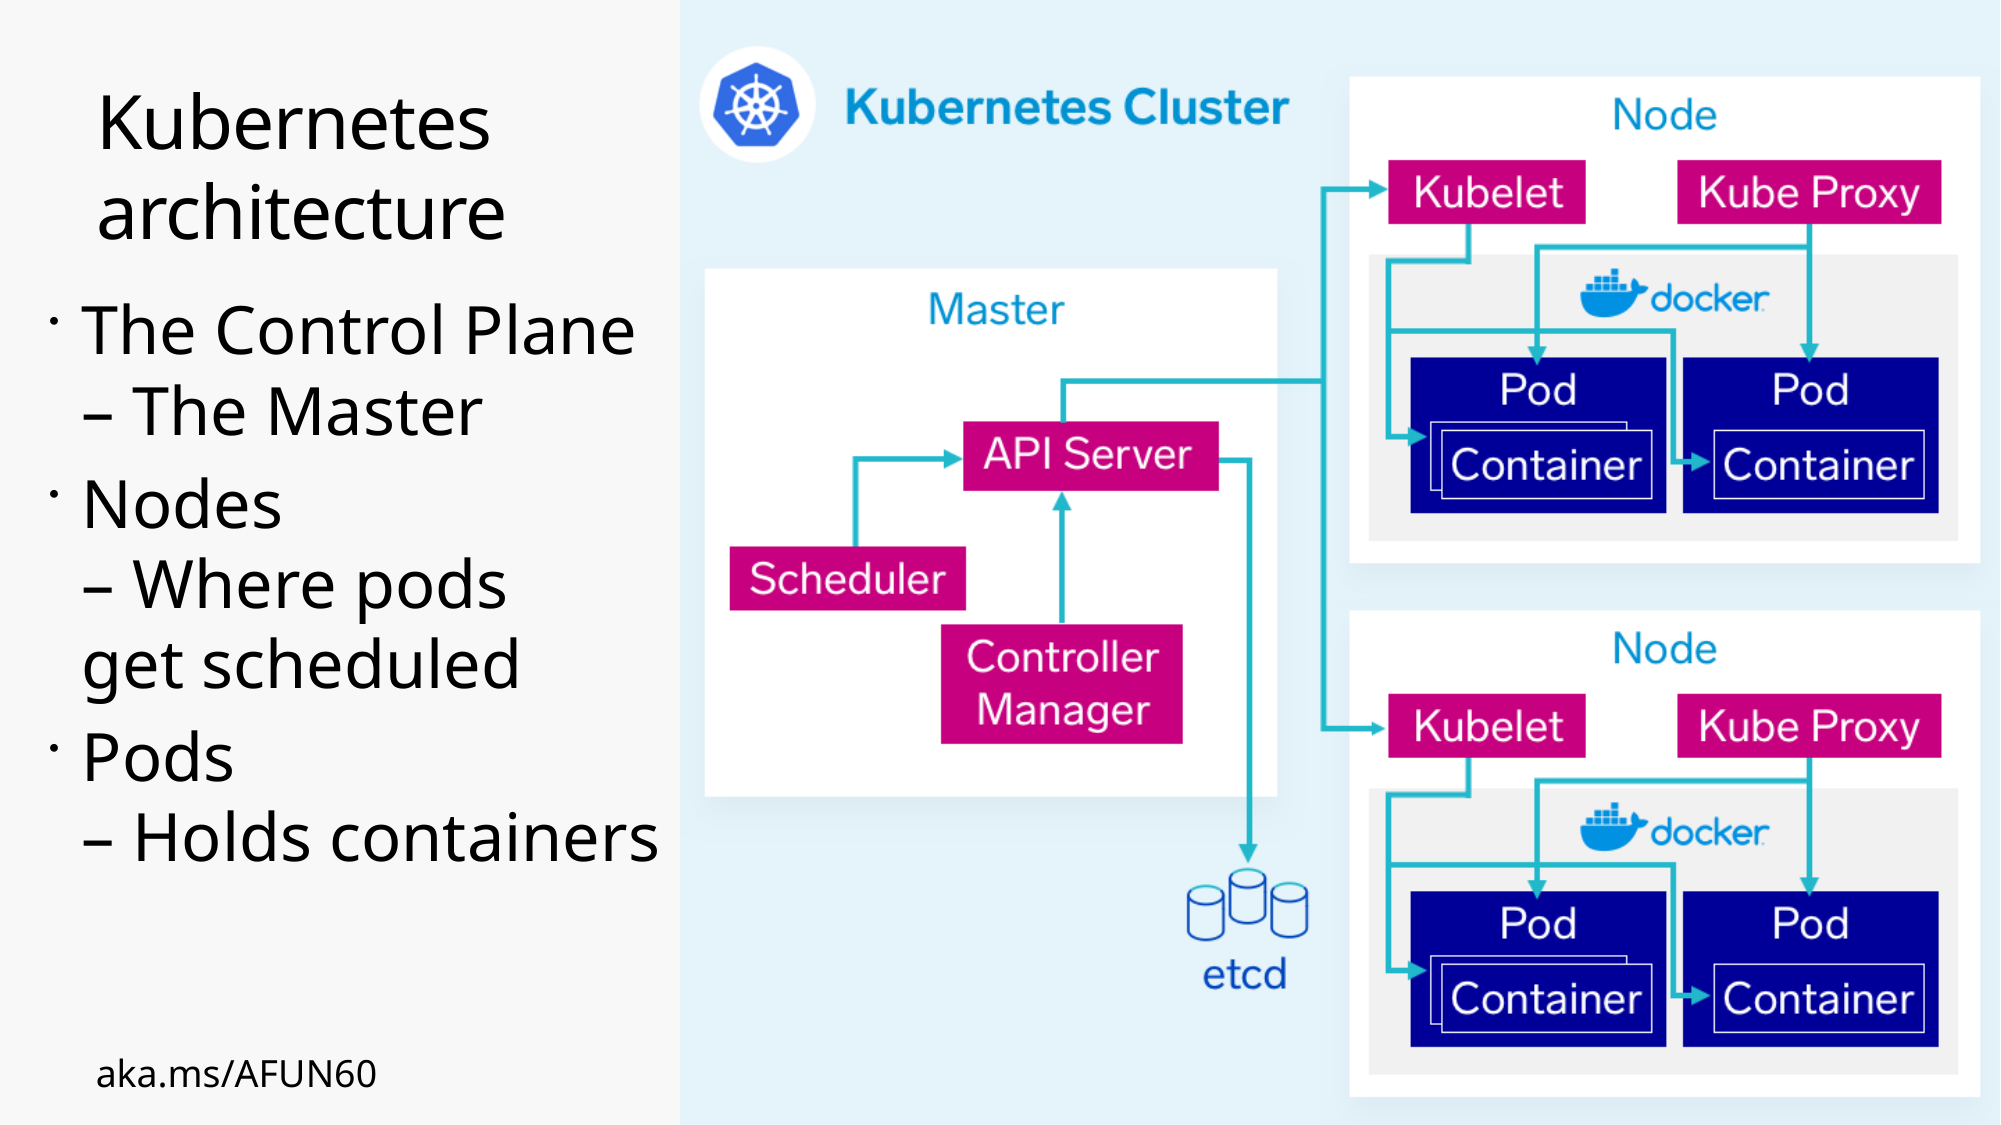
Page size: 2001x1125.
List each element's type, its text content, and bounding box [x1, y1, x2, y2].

picture [680, 0, 2000, 1125]
title Kubernetes architecture [96, 75, 680, 166]
list The Control Plane – The Master Nodes – Where pods get scheduled Pods – Holds containers [44, 195, 680, 856]
